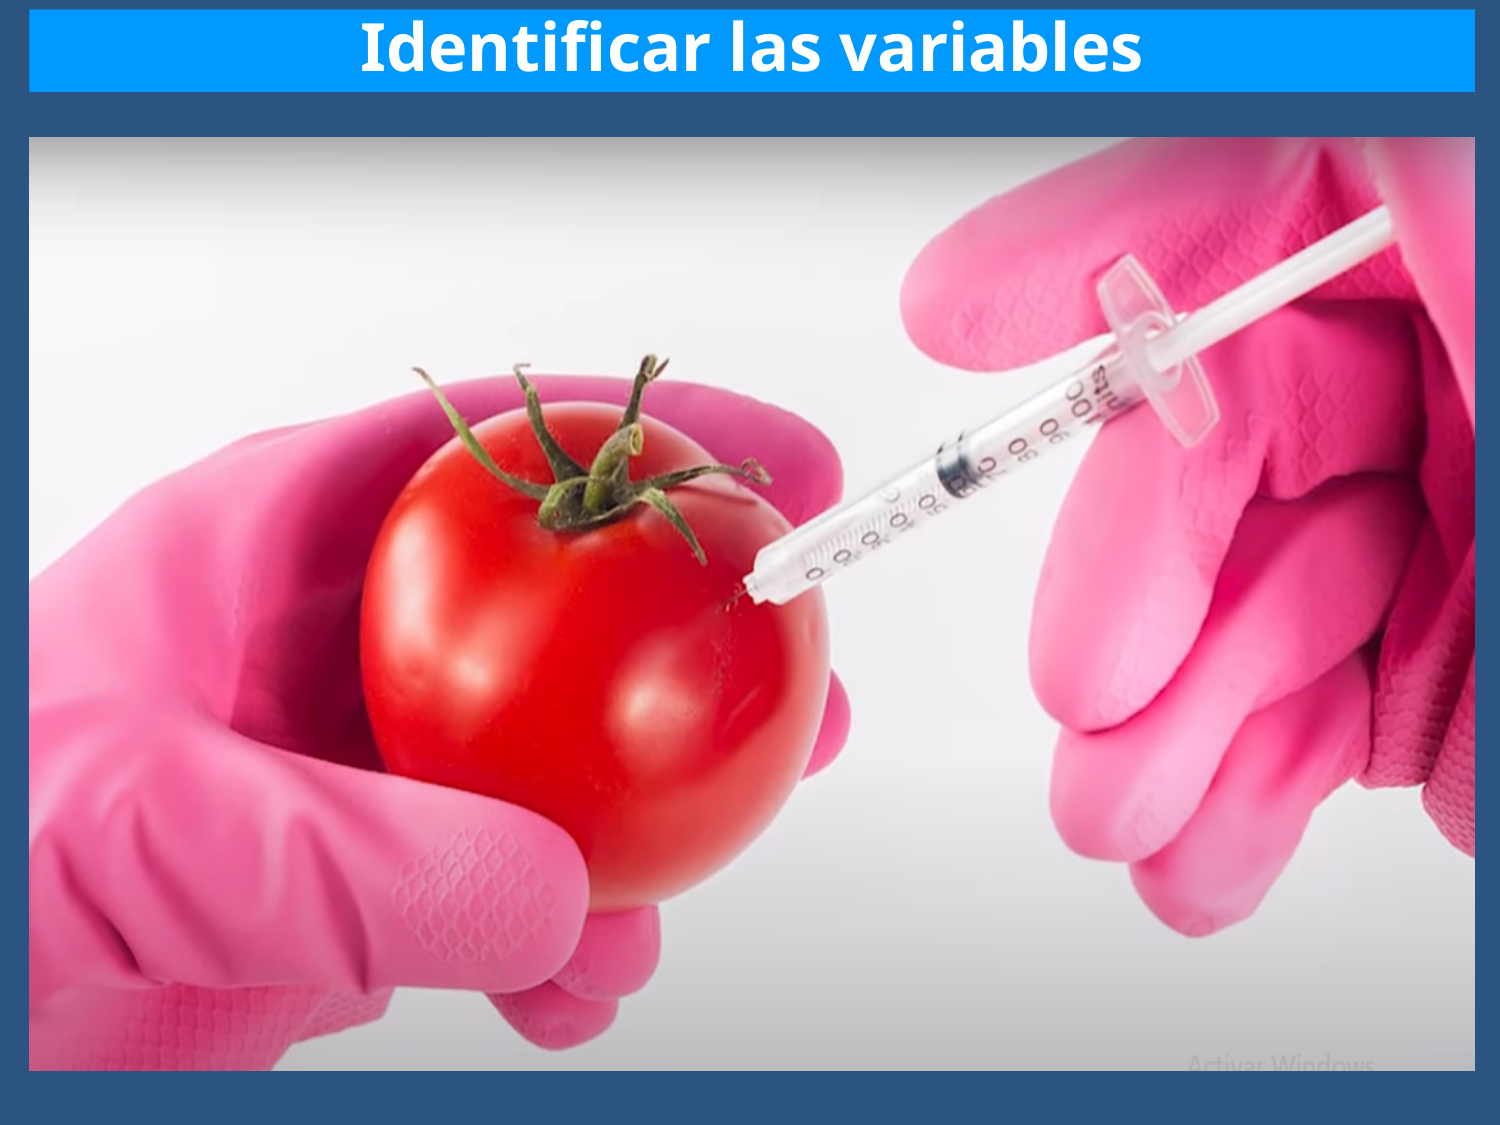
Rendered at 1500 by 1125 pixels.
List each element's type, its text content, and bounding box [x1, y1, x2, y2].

text_box Identificar las variables [29, 9, 1475, 92]
picture [29, 136, 1476, 1071]
